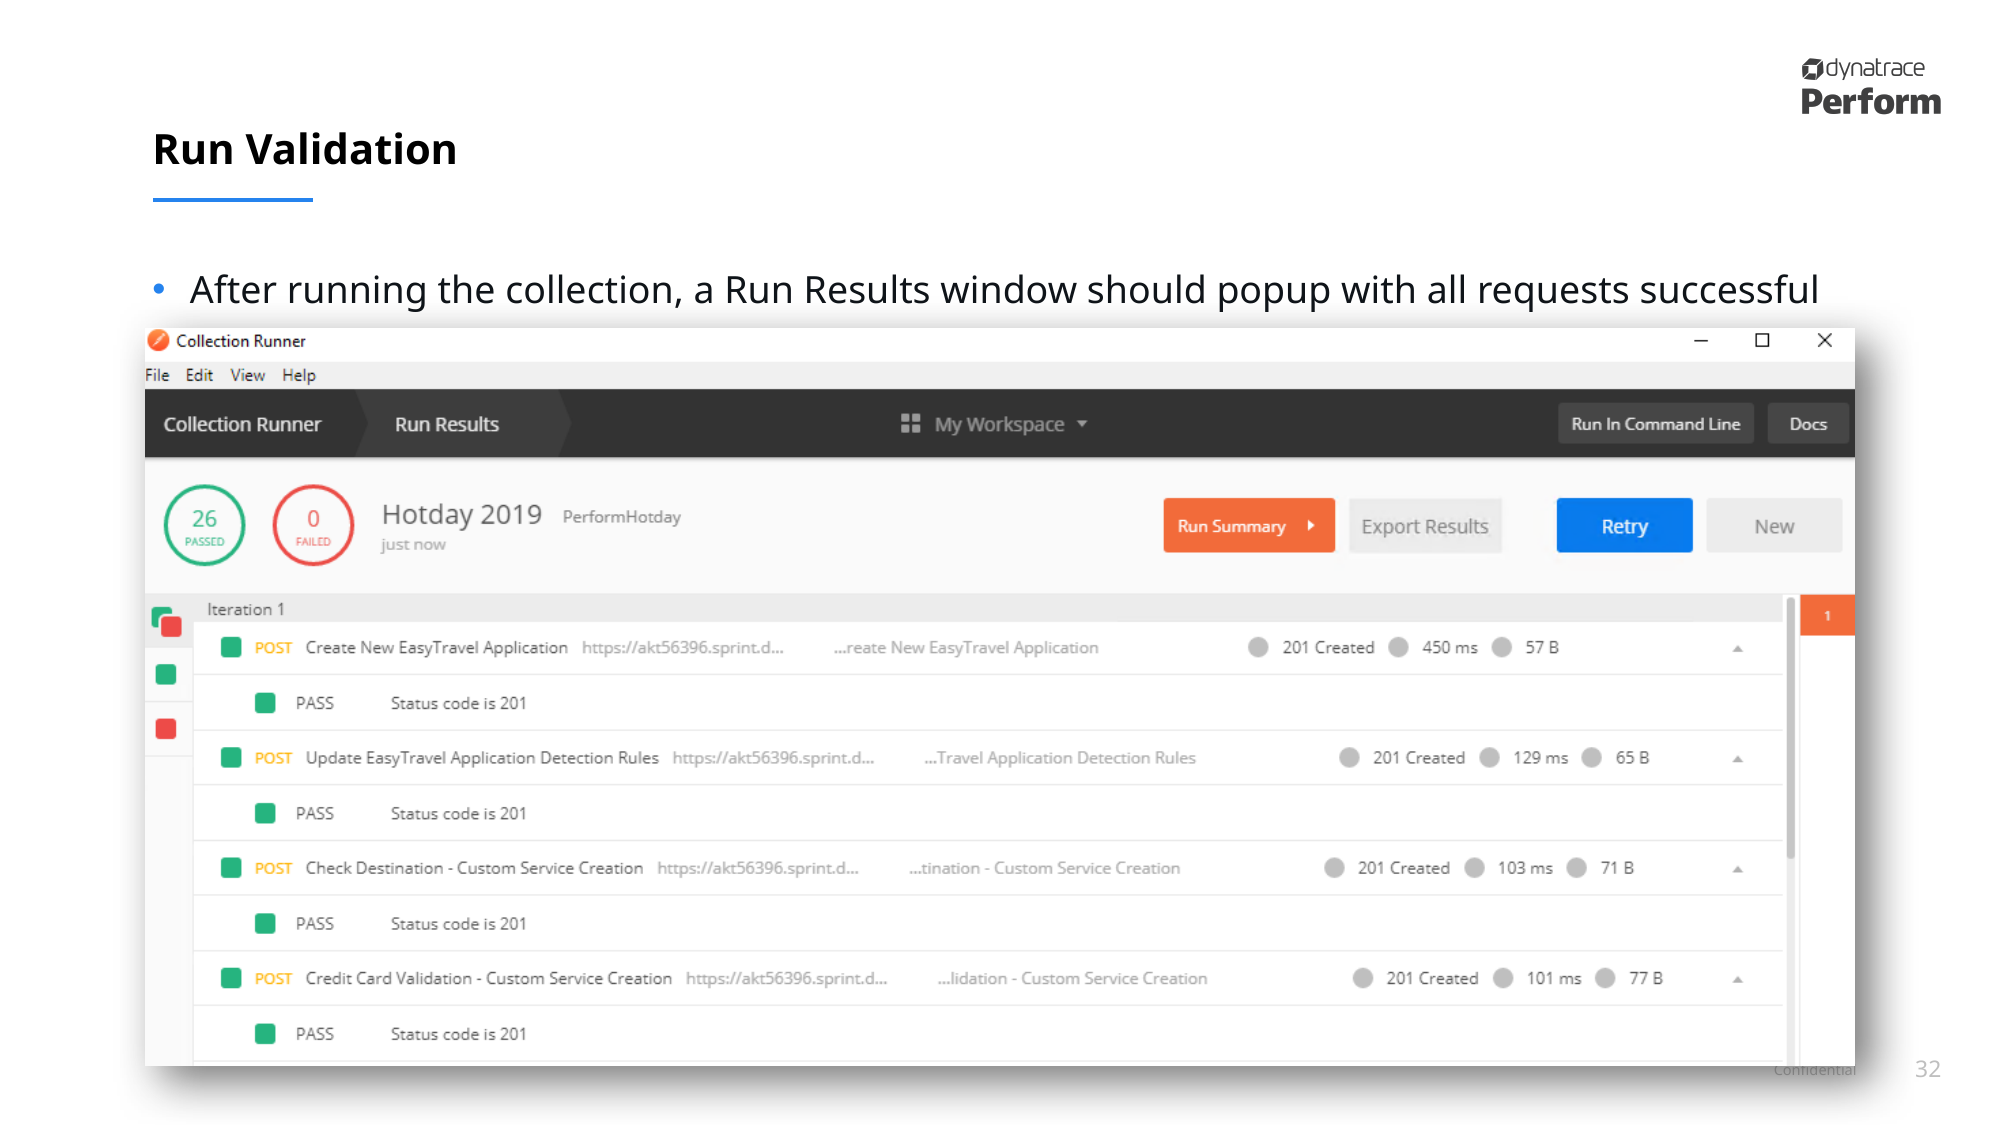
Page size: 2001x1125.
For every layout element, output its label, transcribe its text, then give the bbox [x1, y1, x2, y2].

list After running the collection, a Run Results window should popup with all requests successful [137, 249, 1863, 336]
picture [1797, 51, 1944, 125]
picture [145, 328, 1855, 1066]
title Run Validation [137, 59, 1863, 181]
